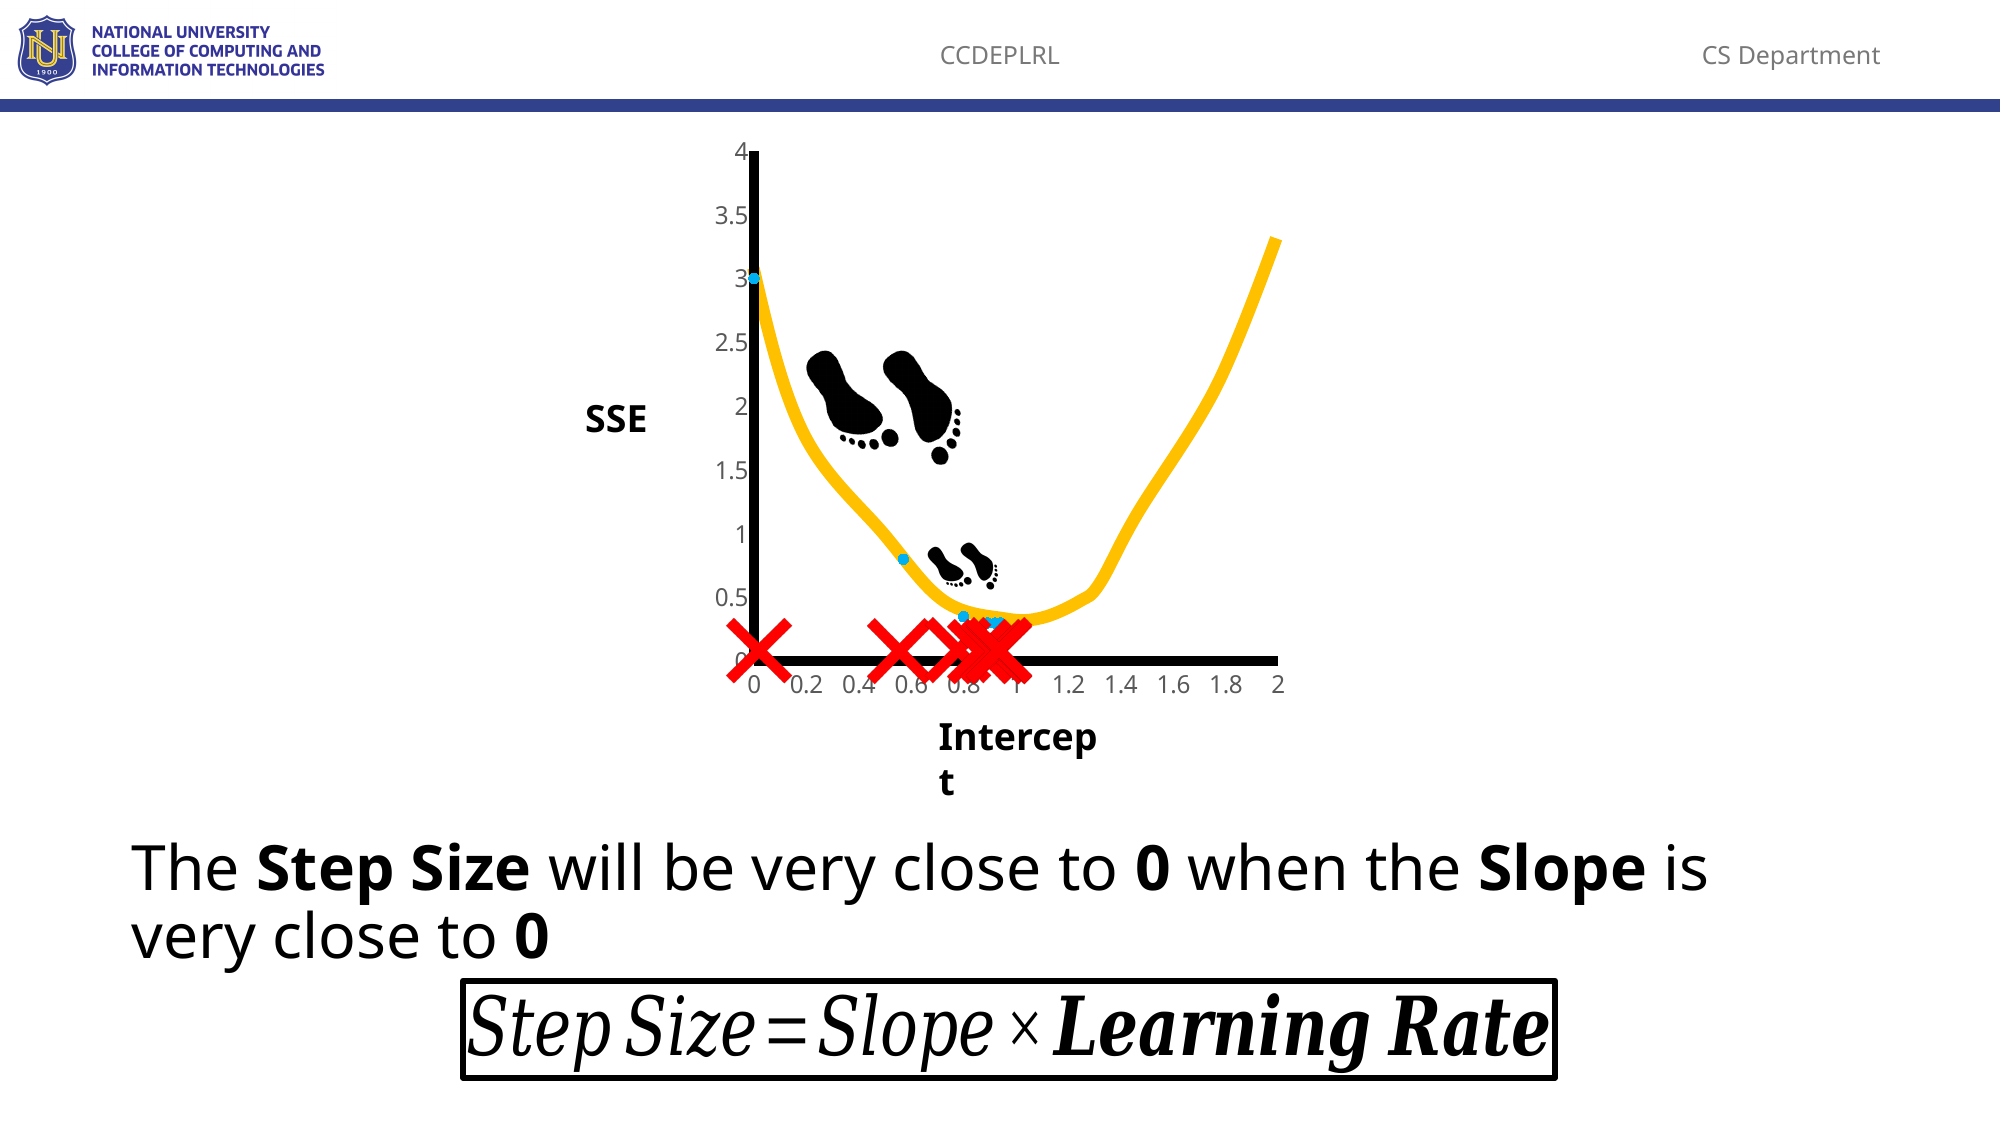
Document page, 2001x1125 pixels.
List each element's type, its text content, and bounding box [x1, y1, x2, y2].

picture [714, 605, 804, 696]
picture [0, 0, 337, 99]
text_box SSE [570, 387, 714, 448]
picture [854, 527, 1044, 697]
chart [714, 133, 1286, 704]
picture [796, 315, 976, 494]
text_box The Step Size will be very close to 0 when the Slope is very close to 0 [116, 829, 1843, 919]
text_box Intercept [923, 705, 1127, 811]
